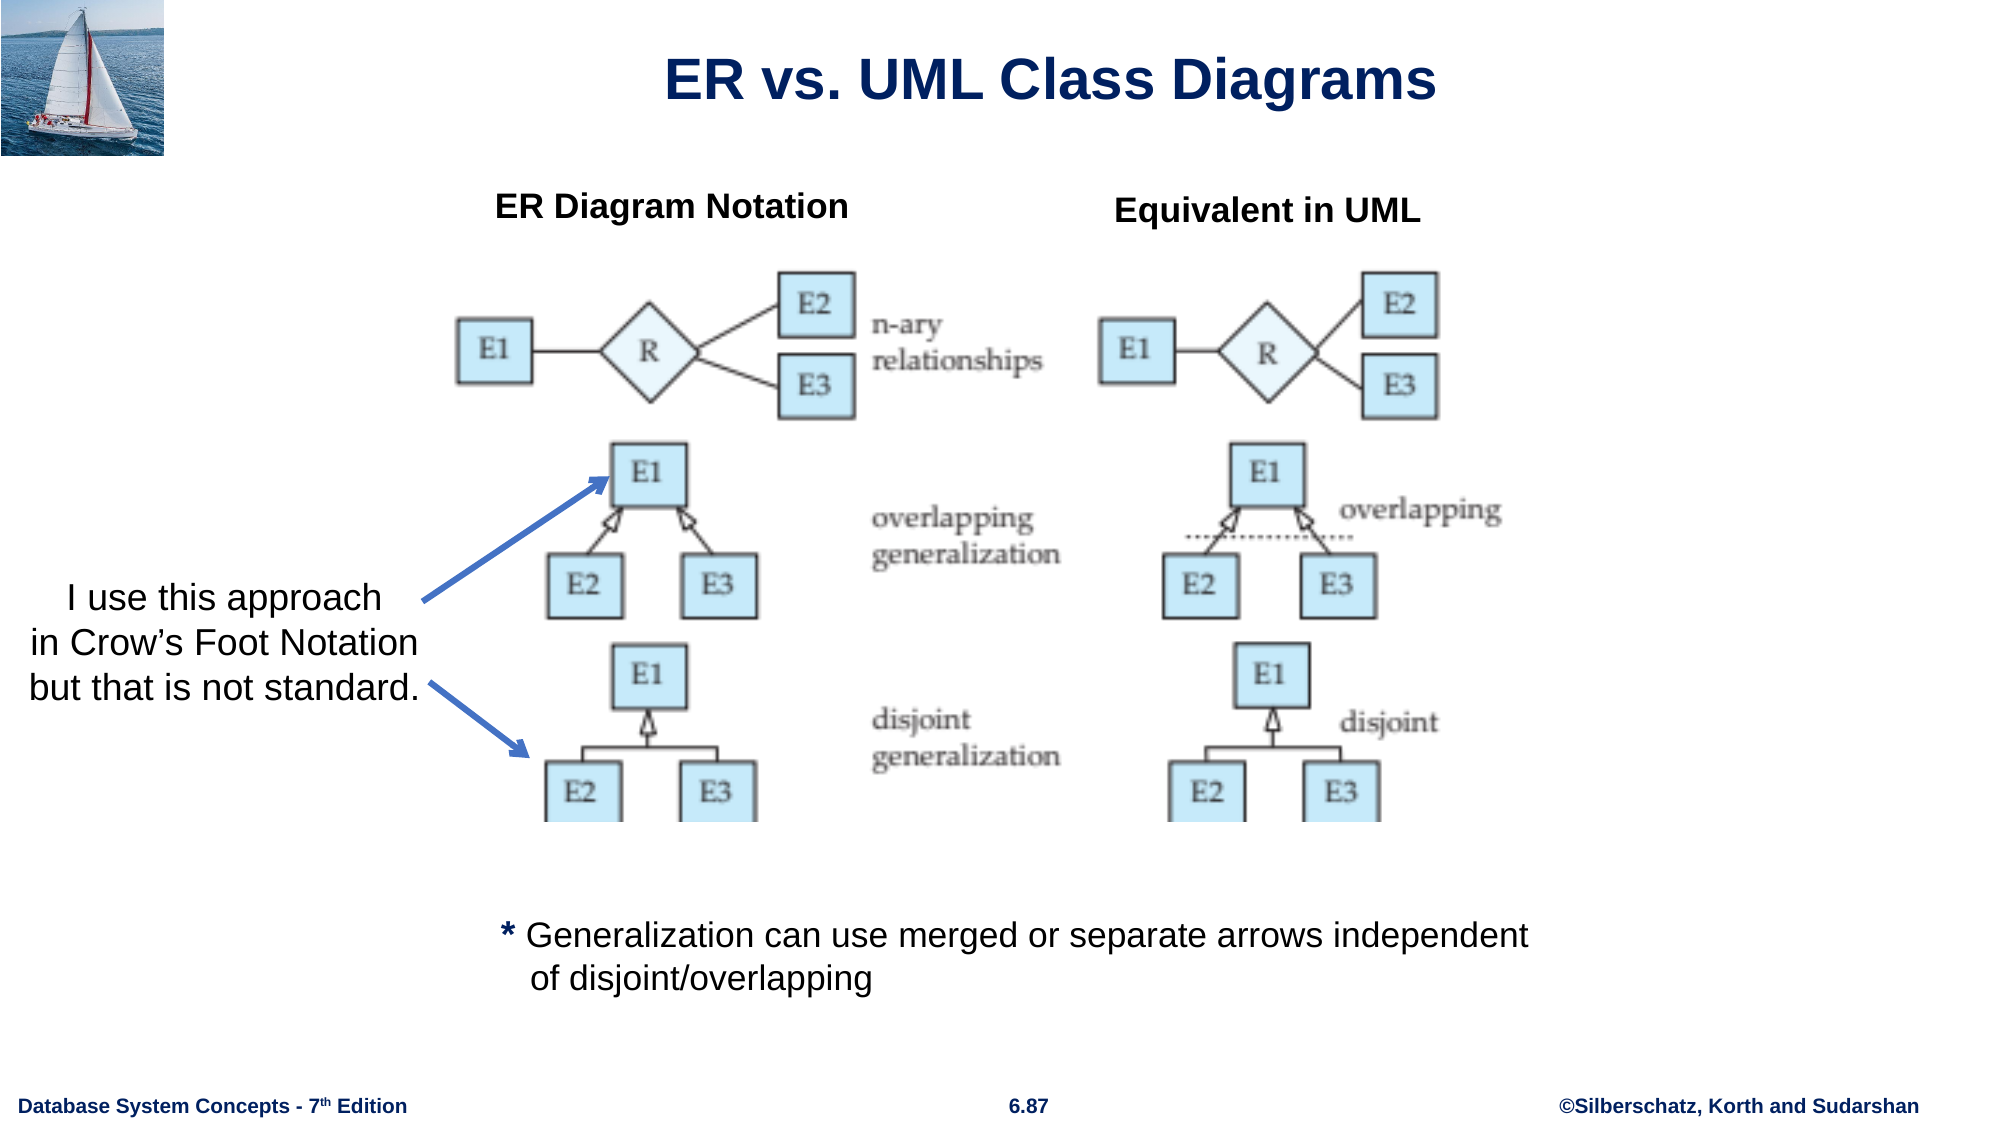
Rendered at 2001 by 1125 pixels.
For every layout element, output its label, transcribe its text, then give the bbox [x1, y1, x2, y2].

text_box I use this approach in Crow’s Foot Notation but that is not standard. [13, 565, 417, 716]
title ER vs. UML Class Diagrams [167, 18, 1935, 120]
text_box ER Diagram Notation [480, 173, 901, 236]
text_box Equivalent in UML [1099, 178, 1466, 241]
picture [422, 255, 1551, 823]
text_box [422, 475, 610, 602]
text_box * Generalization can use merged or separate arrows independent of disjoint/overlapping [486, 902, 1545, 1005]
picture [1, 0, 164, 156]
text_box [429, 681, 531, 759]
